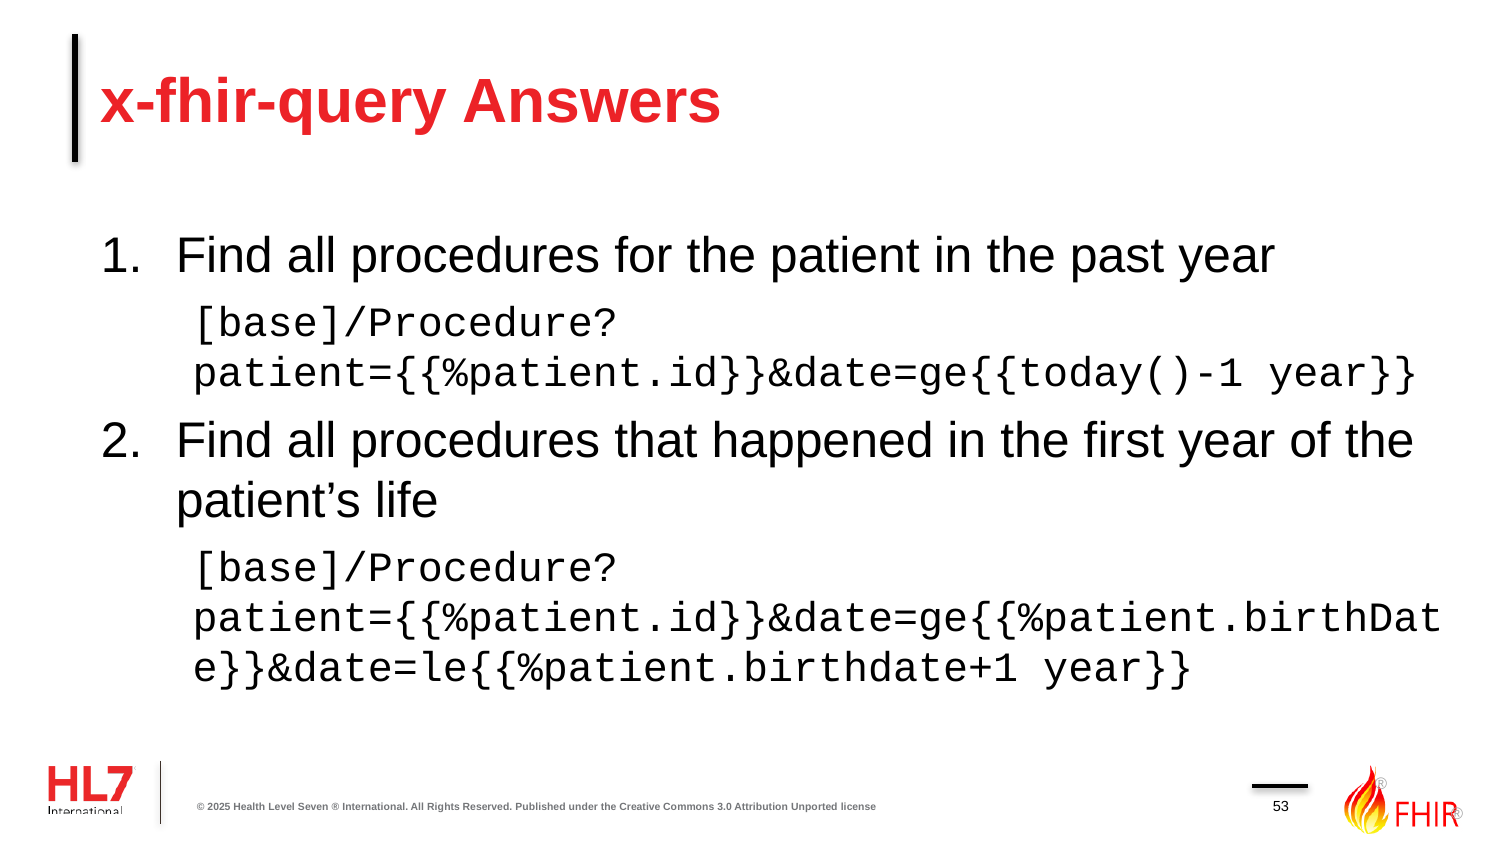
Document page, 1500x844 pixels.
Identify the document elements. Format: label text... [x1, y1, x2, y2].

picture [1339, 760, 1463, 837]
list Find all procedures for the patient in the past year [base]/Procedure?patient={{%patient.id}}&date=ge{{today()-1 year}} Find all procedures that happened in the first year of the patient’s life [base]/Procedure?patient={{%patient.id}}&date=ge{{%patient.birthDate}}&date=le{{%patient.birthdate+1 year}} [100, 222, 1451, 731]
slide_number 53 [1258, 786, 1304, 814]
title x-fhir-query Answers [100, 33, 1451, 163]
footer © 2025 Health Level Seven ® International. All Rights Reserved. Published under the Creative Commons 3.0 Attribution Unported license [196, 786, 941, 813]
